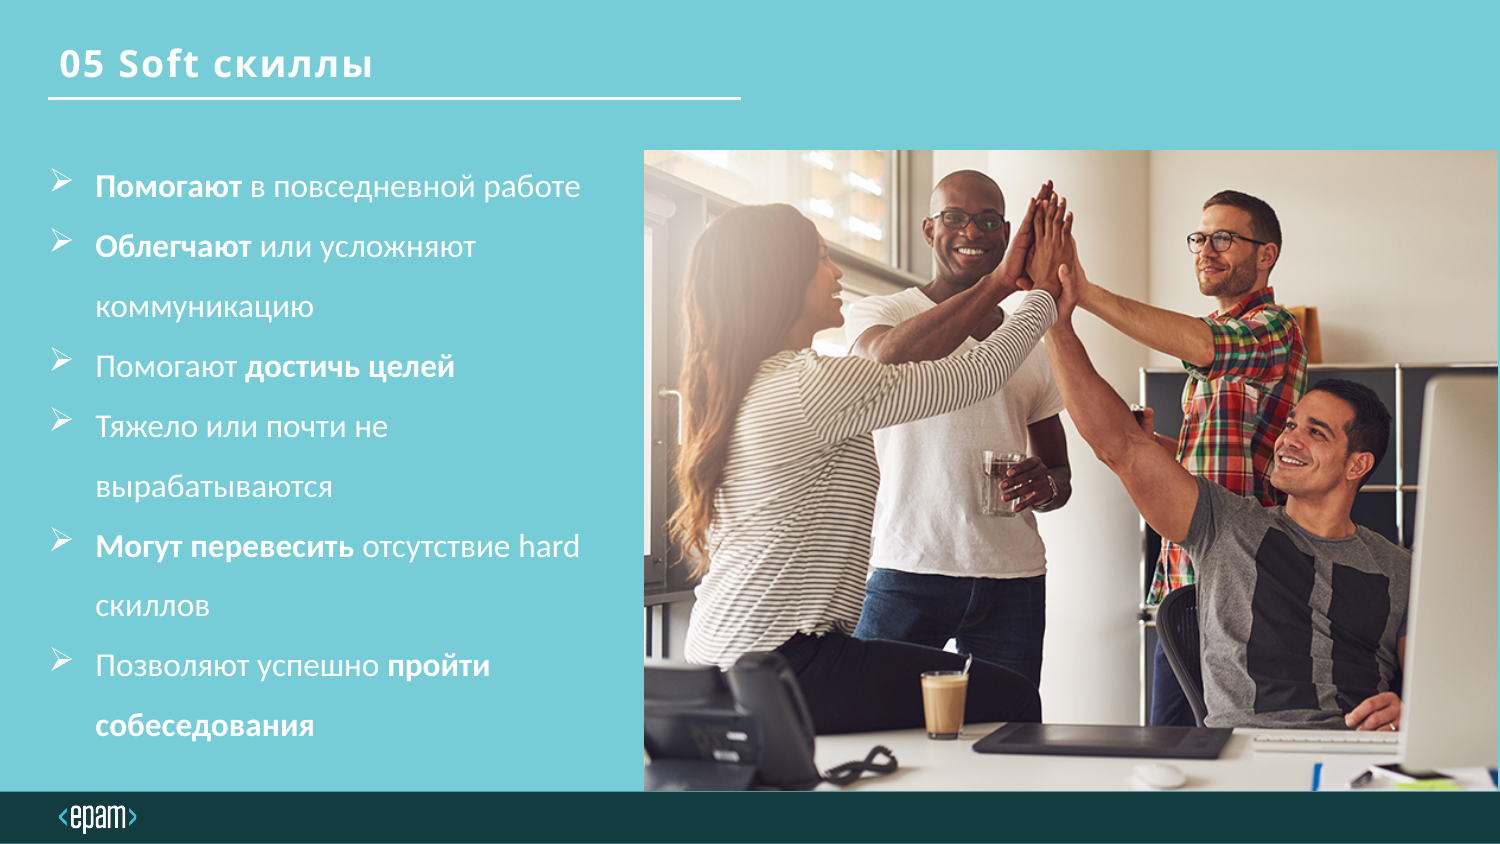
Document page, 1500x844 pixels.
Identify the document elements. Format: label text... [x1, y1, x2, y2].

picture [644, 150, 1498, 791]
title 05 Soft скиллы [59, 38, 1442, 87]
text_box Помогают в повседневной работе Облегчают или усложняют коммуникацию Помогают достичь целей Тяжело или почти не вырабатываются Могут перевесить отсутствие hard скиллов Позволяют успешно пройти собеседования [33, 137, 623, 751]
